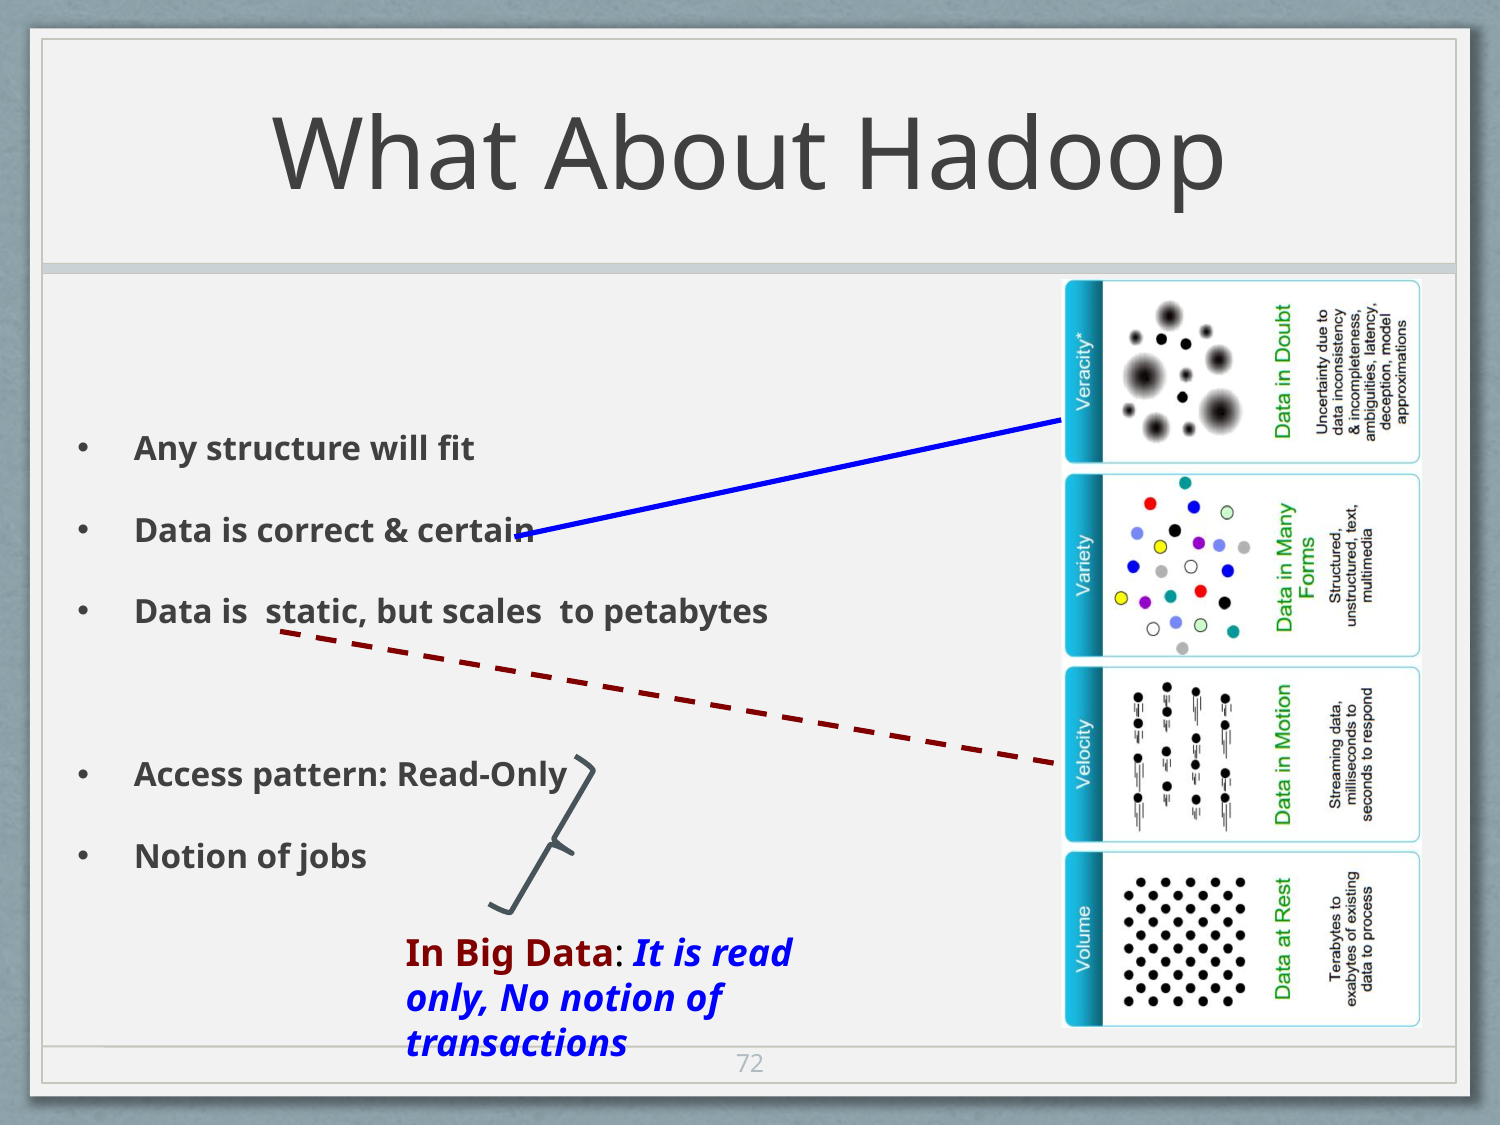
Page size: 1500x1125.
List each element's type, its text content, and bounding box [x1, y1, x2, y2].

slide_number 72 [687, 1042, 813, 1088]
list Any structure will fit Data is correct & certain Data is static, but scales to petabytes Access pattern: Read-Only Notion of jobs [62, 419, 273, 896]
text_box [279, 419, 1062, 1028]
picture [1062, 280, 1500, 1028]
title What About Hadoop [147, 40, 1353, 260]
